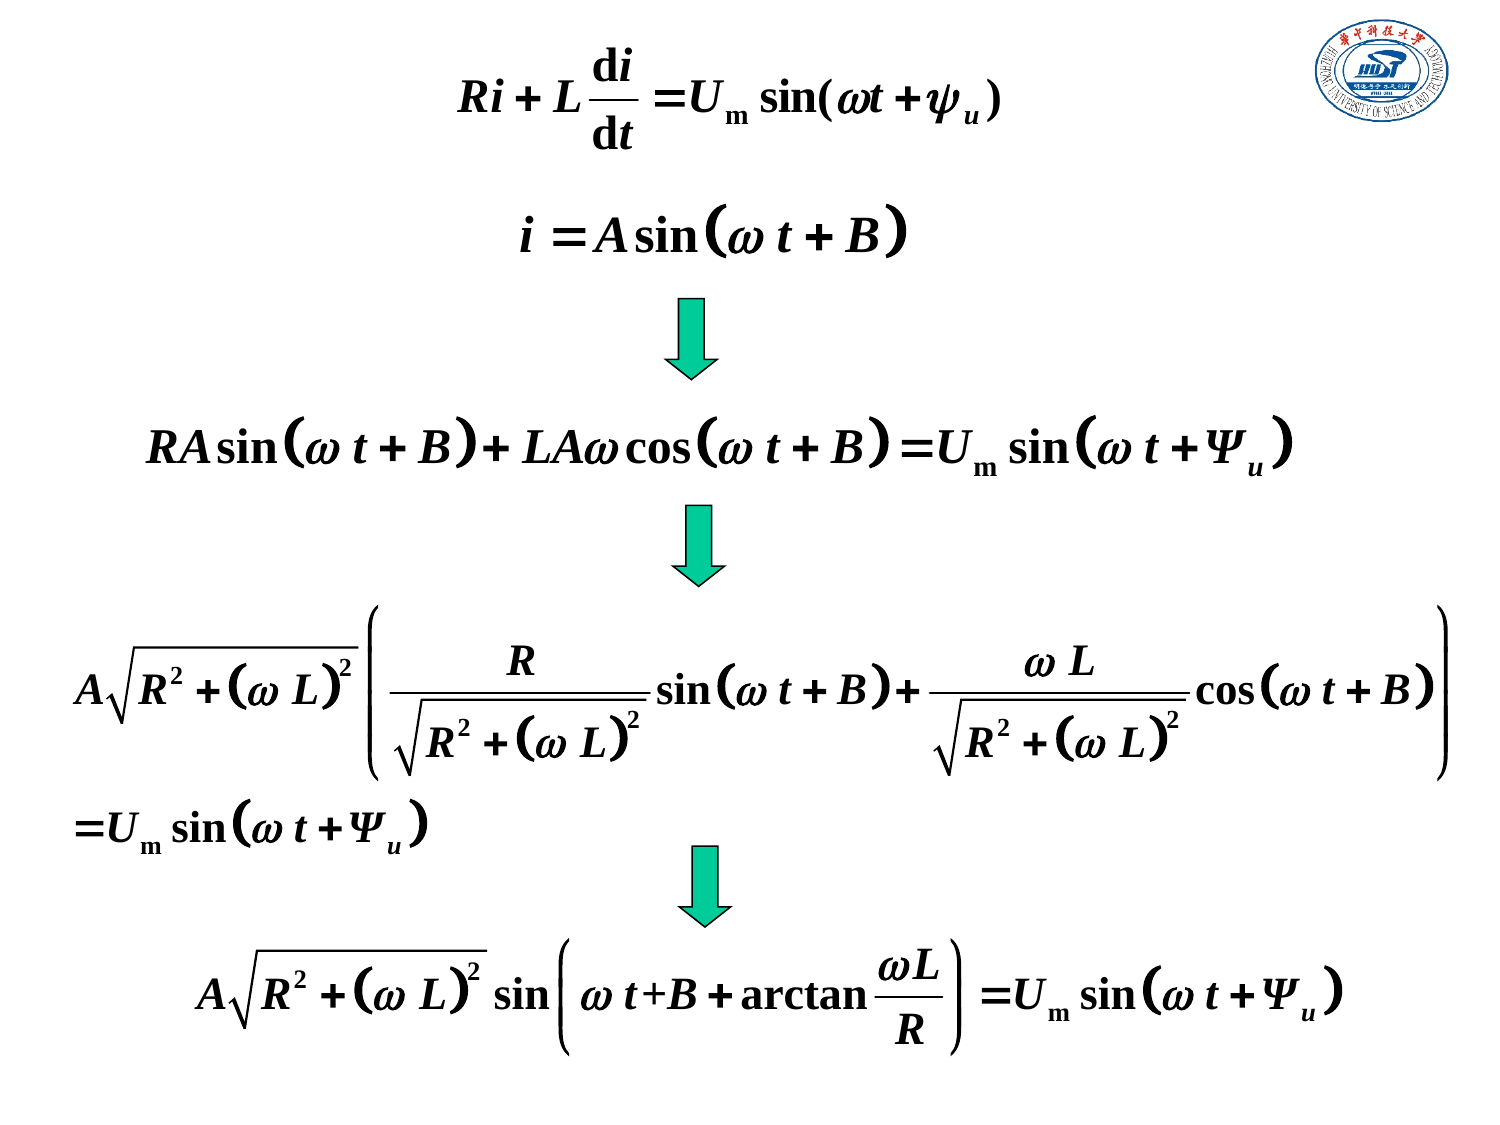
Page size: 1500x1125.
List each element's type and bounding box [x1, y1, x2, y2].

text_box [511, 195, 913, 284]
text_box [665, 298, 718, 380]
text_box [135, 408, 1300, 493]
text_box [672, 505, 725, 587]
text_box [447, 31, 1010, 161]
text_box [679, 869, 731, 928]
text_box [64, 597, 1463, 869]
picture [1305, 13, 1459, 125]
text_box [186, 928, 1350, 1064]
